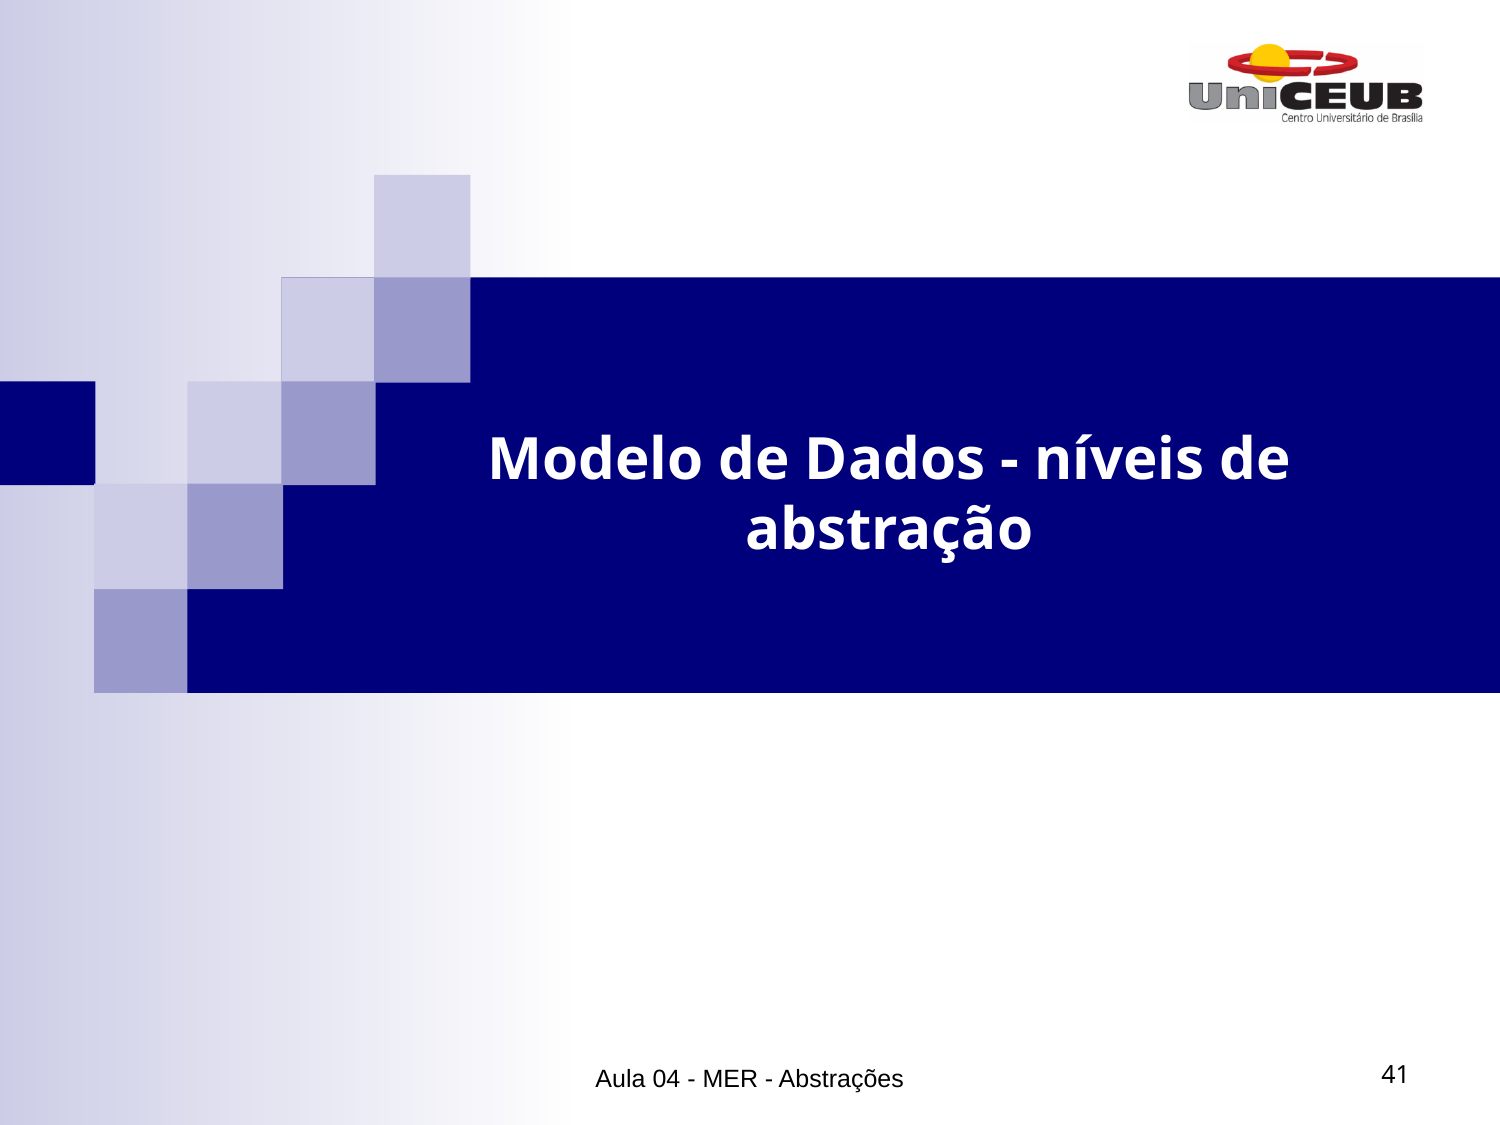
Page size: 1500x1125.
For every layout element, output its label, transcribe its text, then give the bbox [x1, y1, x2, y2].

text_box Aula 04 - MER - Abstrações [512, 1024, 988, 1100]
title Modelo de Dados - níveis de abstração [336, 326, 1443, 657]
picture [1186, 42, 1424, 125]
text_box ‹#› [1074, 1024, 1425, 1100]
